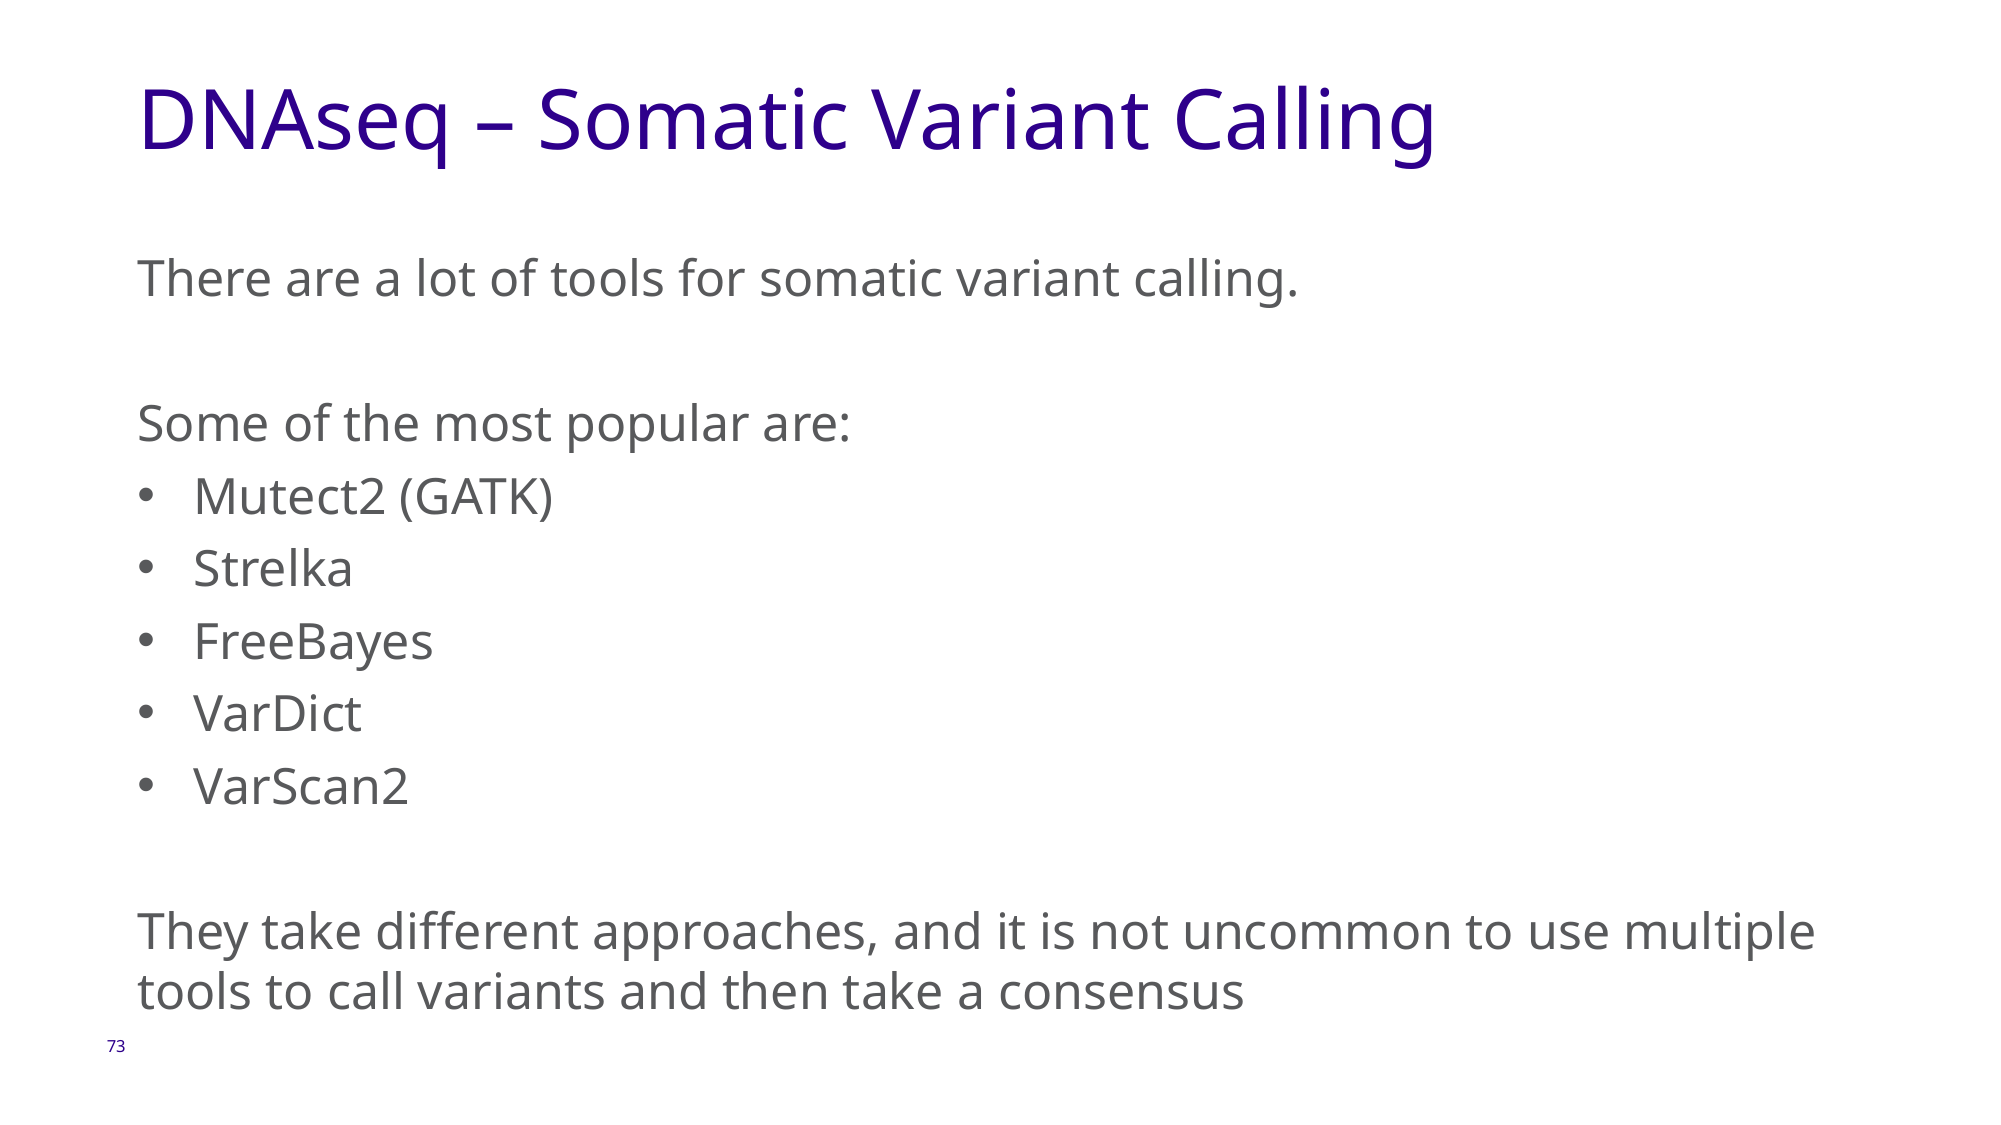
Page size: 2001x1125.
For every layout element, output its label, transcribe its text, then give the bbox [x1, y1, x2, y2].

slide_number 73 [0, 1038, 126, 1059]
list There are a lot of tools for somatic variant calling. Some of the most popular are: Mutect2 (GATK) Strelka FreeBayes VarDict VarScan2 They take different approaches, and it is not uncommon to use multiple tools to call variants and then take a consensus [137, 246, 1863, 1027]
title DNAseq – Somatic Variant Calling [137, 66, 1863, 168]
